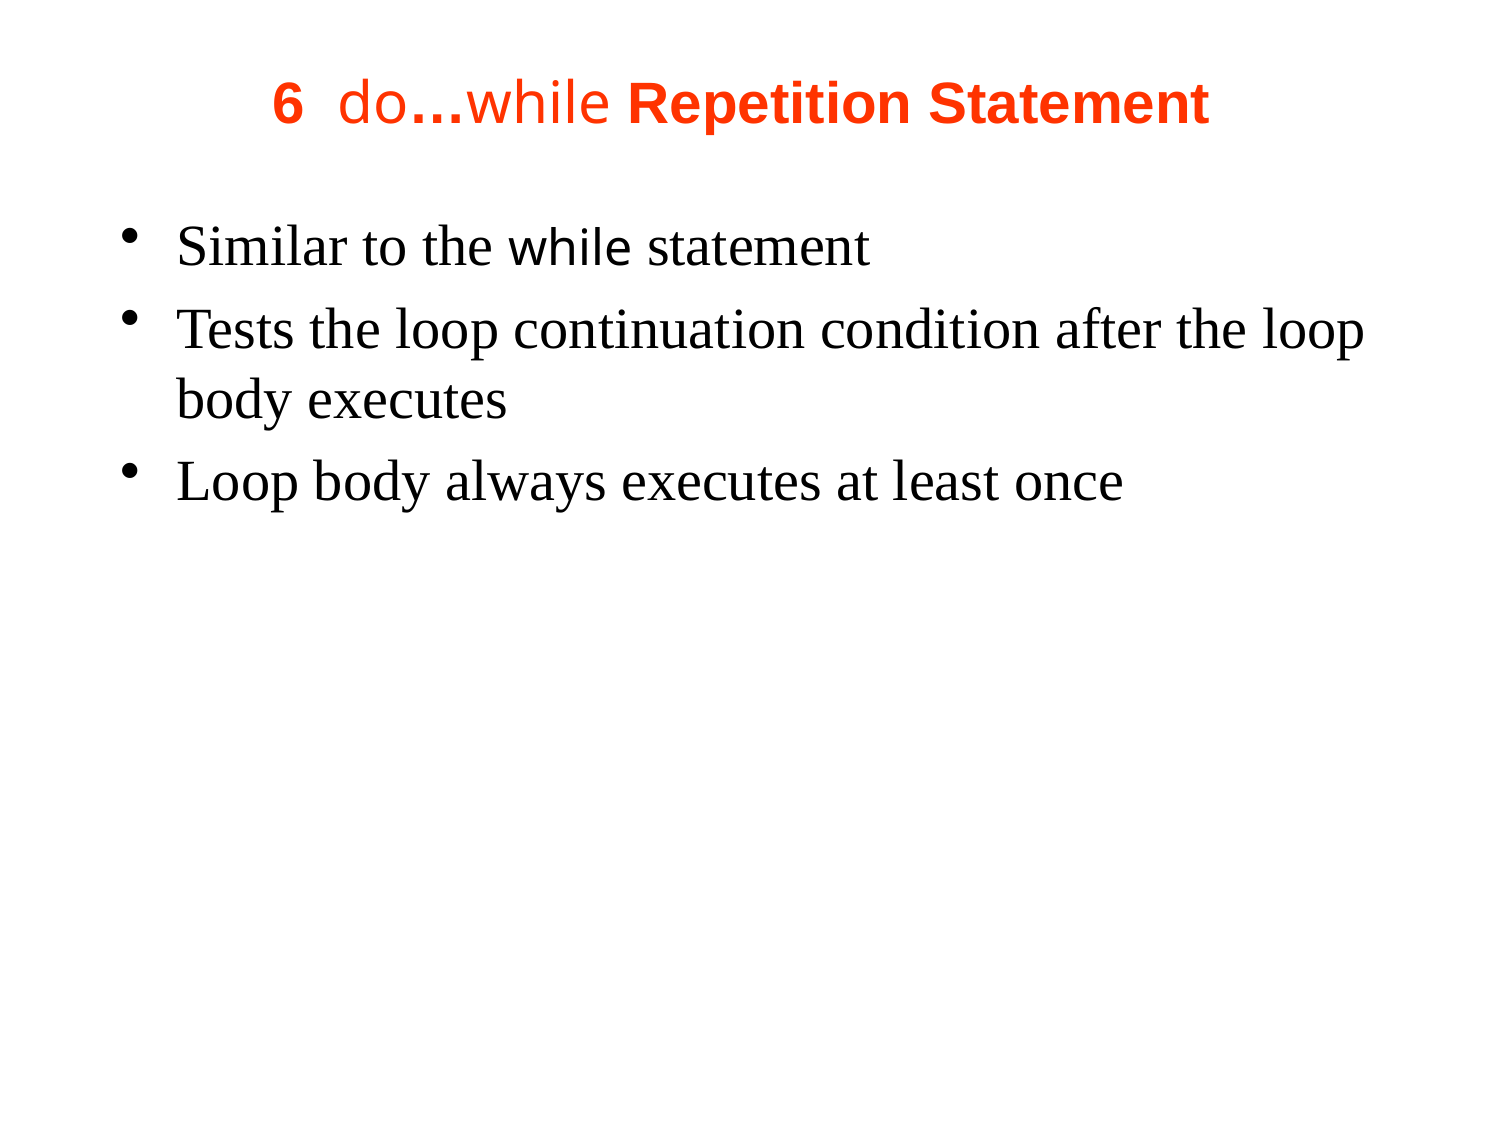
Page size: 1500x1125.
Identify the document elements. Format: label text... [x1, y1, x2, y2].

title 6 do…while Repetition Statement [111, 11, 1388, 188]
list Similar to the while statement Tests the loop continuation condition after the loop body executes Loop body always executes at least once [111, 199, 1388, 1063]
